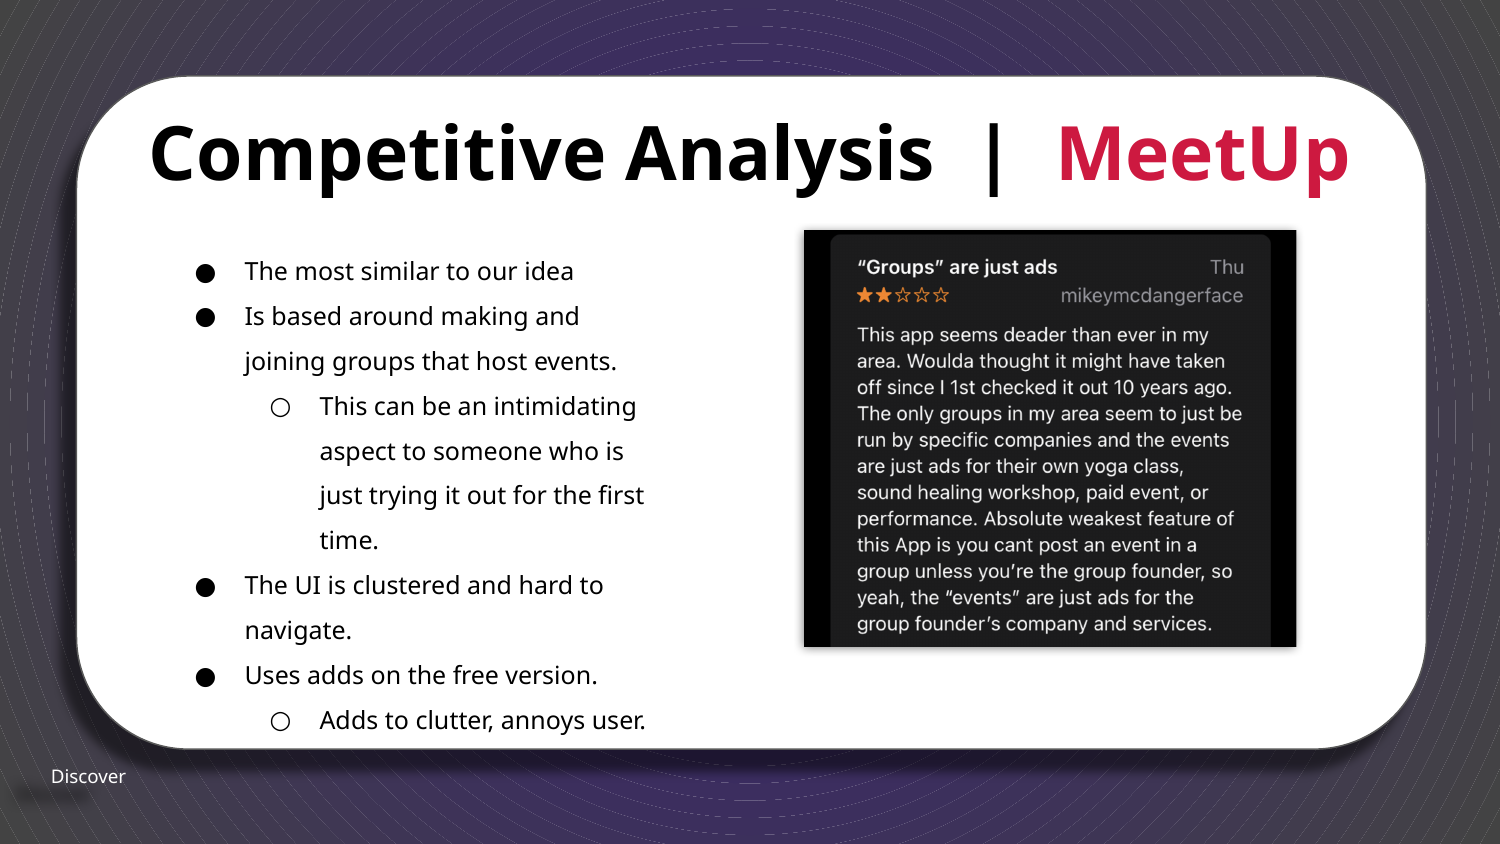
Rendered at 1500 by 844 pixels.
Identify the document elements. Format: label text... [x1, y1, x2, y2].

title Competitive Analysis | MeetUp [51, 76, 1449, 226]
text_box Discover [35, 753, 144, 799]
text_box The most similar to our idea Is based around making and joining groups that host events. This can be an intimidating aspect to someone who is just trying it out for the first time. The UI is clustered and hard to navigate. Uses adds on the free version. Adds to clutter, annoys user. [154, 225, 681, 750]
text_box [681, 226, 1427, 750]
picture [803, 229, 1297, 647]
text_box [76, 226, 154, 744]
